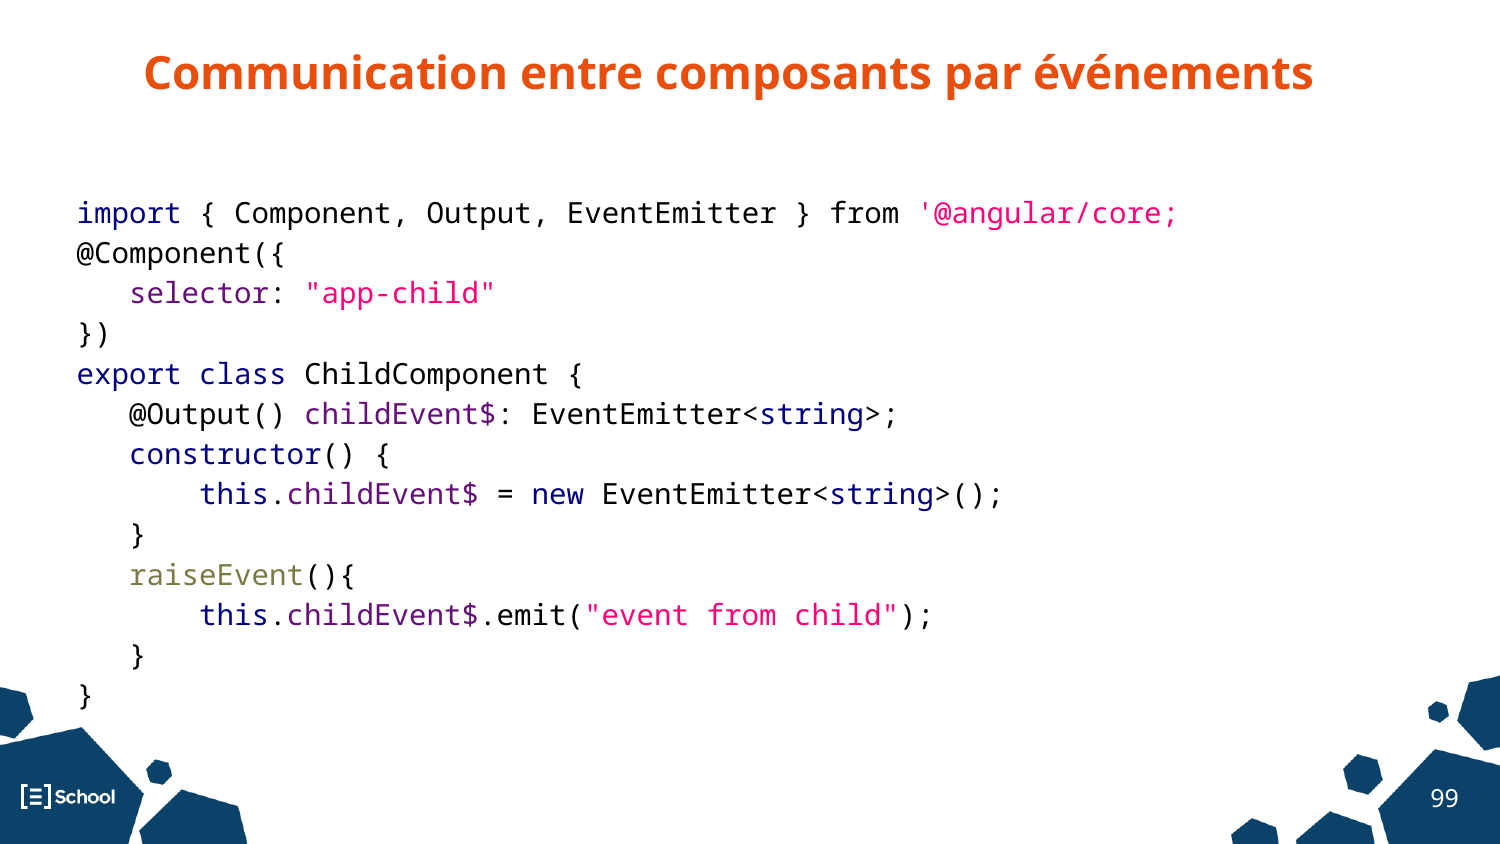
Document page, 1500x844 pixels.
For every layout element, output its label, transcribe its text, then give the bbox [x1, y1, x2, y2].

text_box Communication entre composants par événements [37, 33, 1420, 109]
picture [0, 0, 1500, 844]
text_box import { Component, Output, EventEmitter } from '@angular/core; @Component({ selector: "app-child" }) export class ChildComponent { @Output() childEvent$: EventEmitter<string>; constructor() { this.childEvent$ = new EventEmitter<string>(); } raiseEvent(){ this.childEvent$.emit("event from child"); } } [42, 174, 1493, 765]
slide_number ‹#› [1383, 767, 1474, 832]
